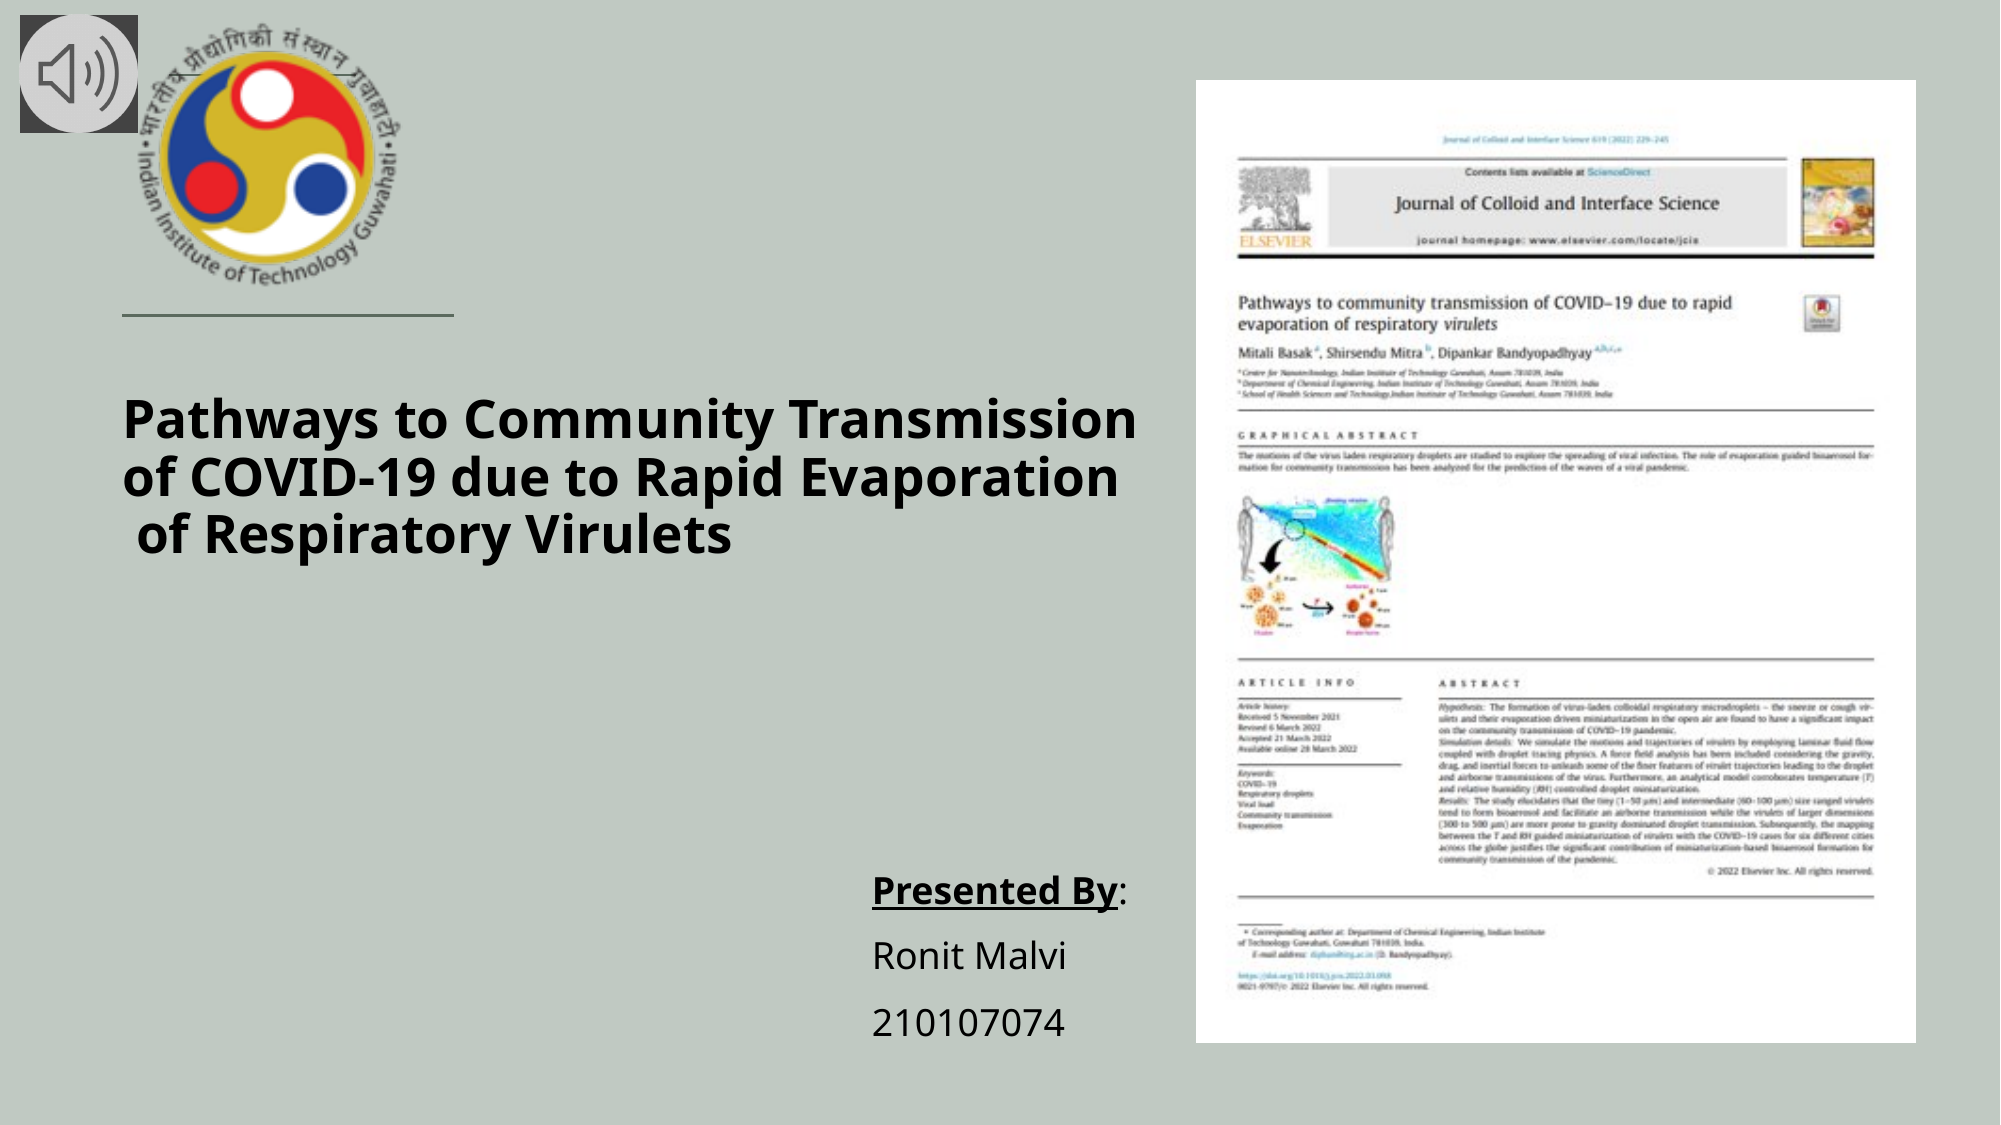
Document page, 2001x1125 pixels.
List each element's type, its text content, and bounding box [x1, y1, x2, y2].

picture [1196, 80, 1916, 1043]
list Presented By: Ronit Malvi 210107074 [856, 859, 1386, 1125]
picture [18, 14, 403, 293]
title Pathways to Community Transmission of COVID-19 due to Rapid Evaporation of Respiratory Virulets [107, 385, 1167, 754]
text_box [107, 244, 636, 403]
